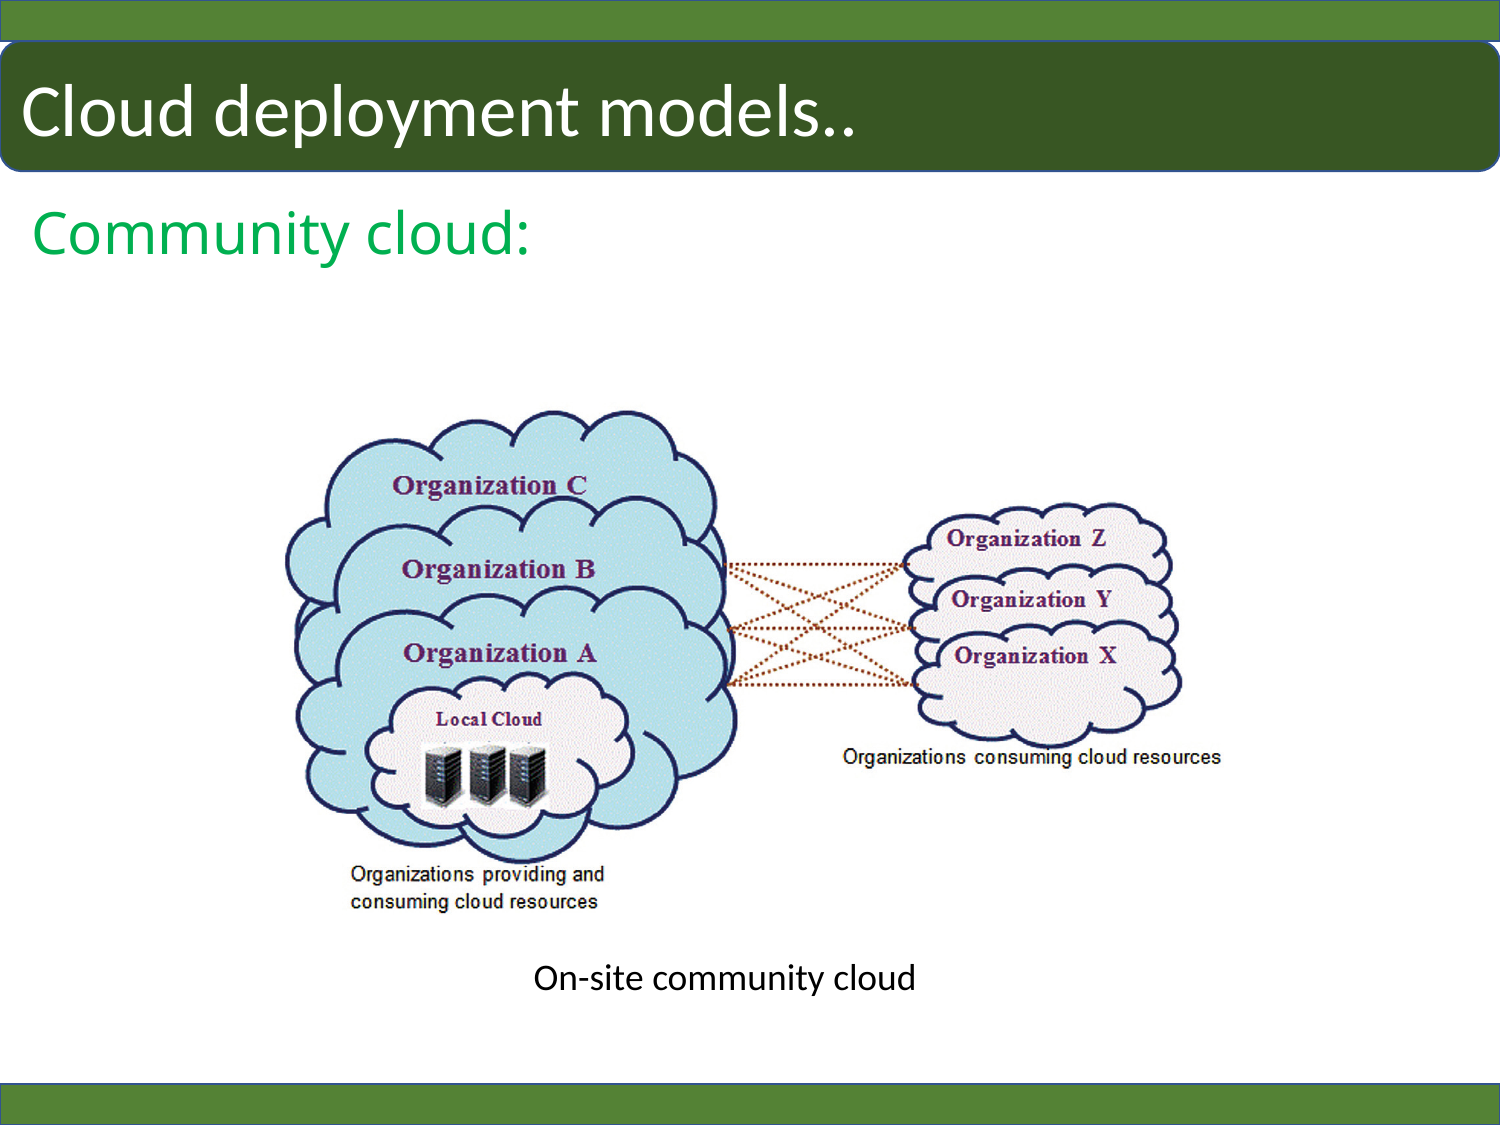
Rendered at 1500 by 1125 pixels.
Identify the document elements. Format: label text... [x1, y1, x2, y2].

picture [268, 401, 1232, 920]
text_box [0, 1083, 1500, 1125]
text_box [0, 0, 1500, 42]
text_box Cloud deployment models.. [0, 42, 1500, 173]
subtitle Community cloud: [16, 197, 1469, 1083]
text_box On-site community cloud [518, 945, 933, 1006]
